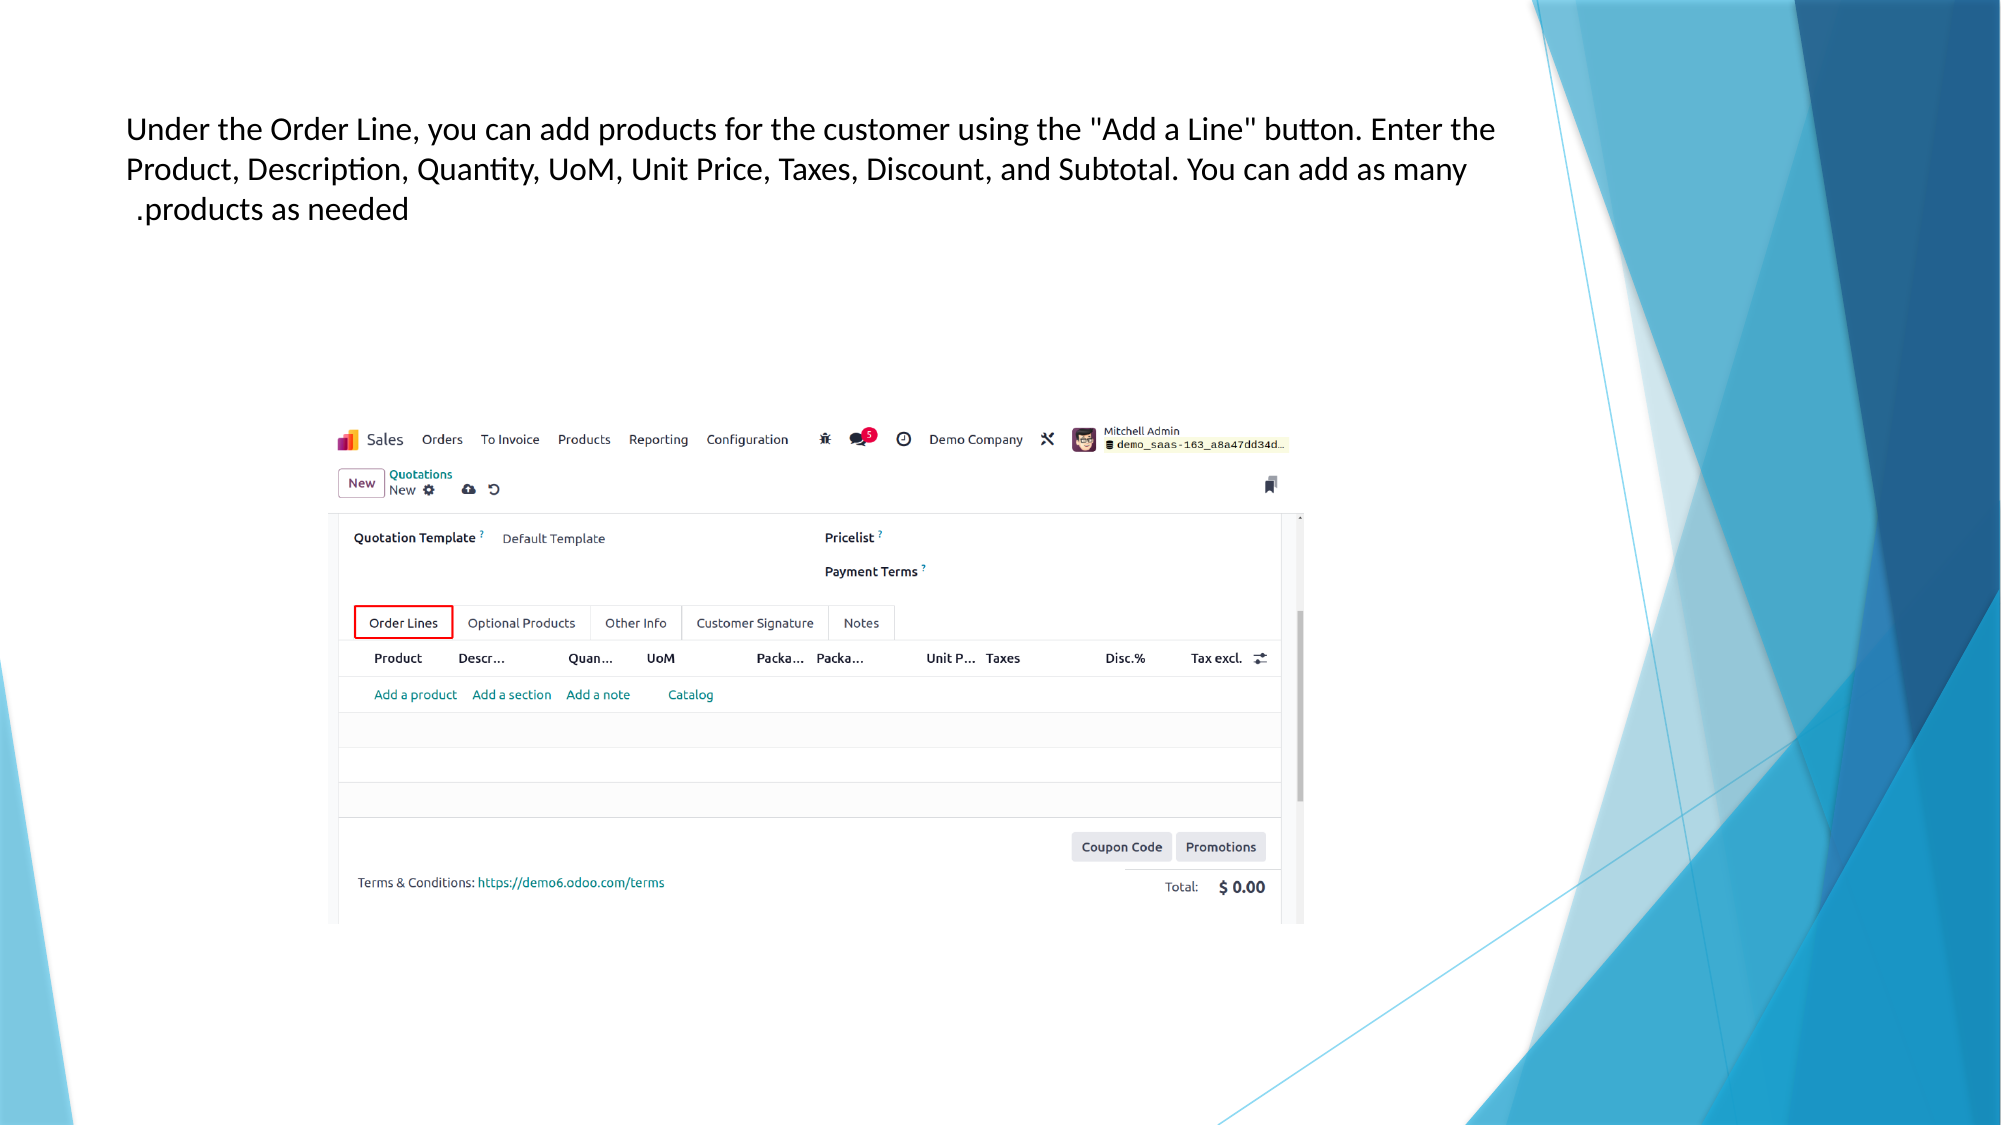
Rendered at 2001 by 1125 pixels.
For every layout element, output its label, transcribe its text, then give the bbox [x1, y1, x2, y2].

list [328, 421, 1305, 924]
title Under the Order Line, you can add products for the customer using the "Add a Line" button. Enter the Product, Description, Quantity, UoM, Unit Price, Taxes, Discount, and Subtotal. You can add as many products as needed. [111, 99, 1522, 317]
